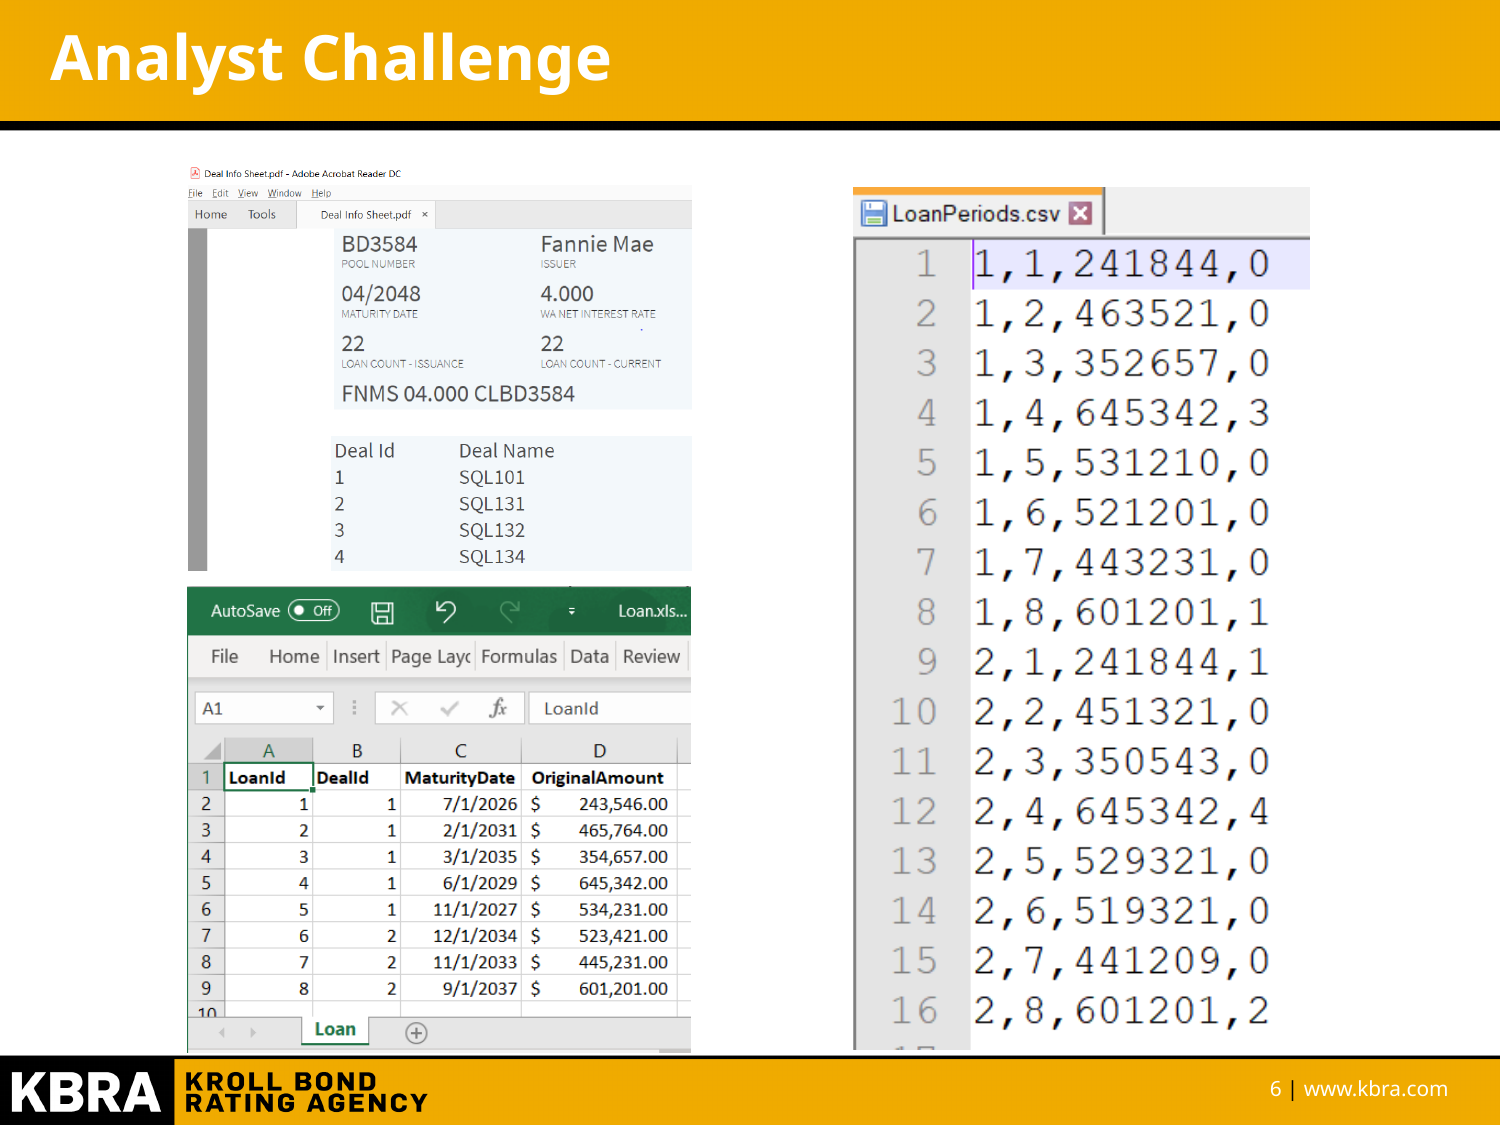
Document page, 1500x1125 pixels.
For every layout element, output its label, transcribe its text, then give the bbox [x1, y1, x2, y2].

title Analyst Challenge [35, 0, 1500, 122]
picture [0, 0, 1500, 1125]
